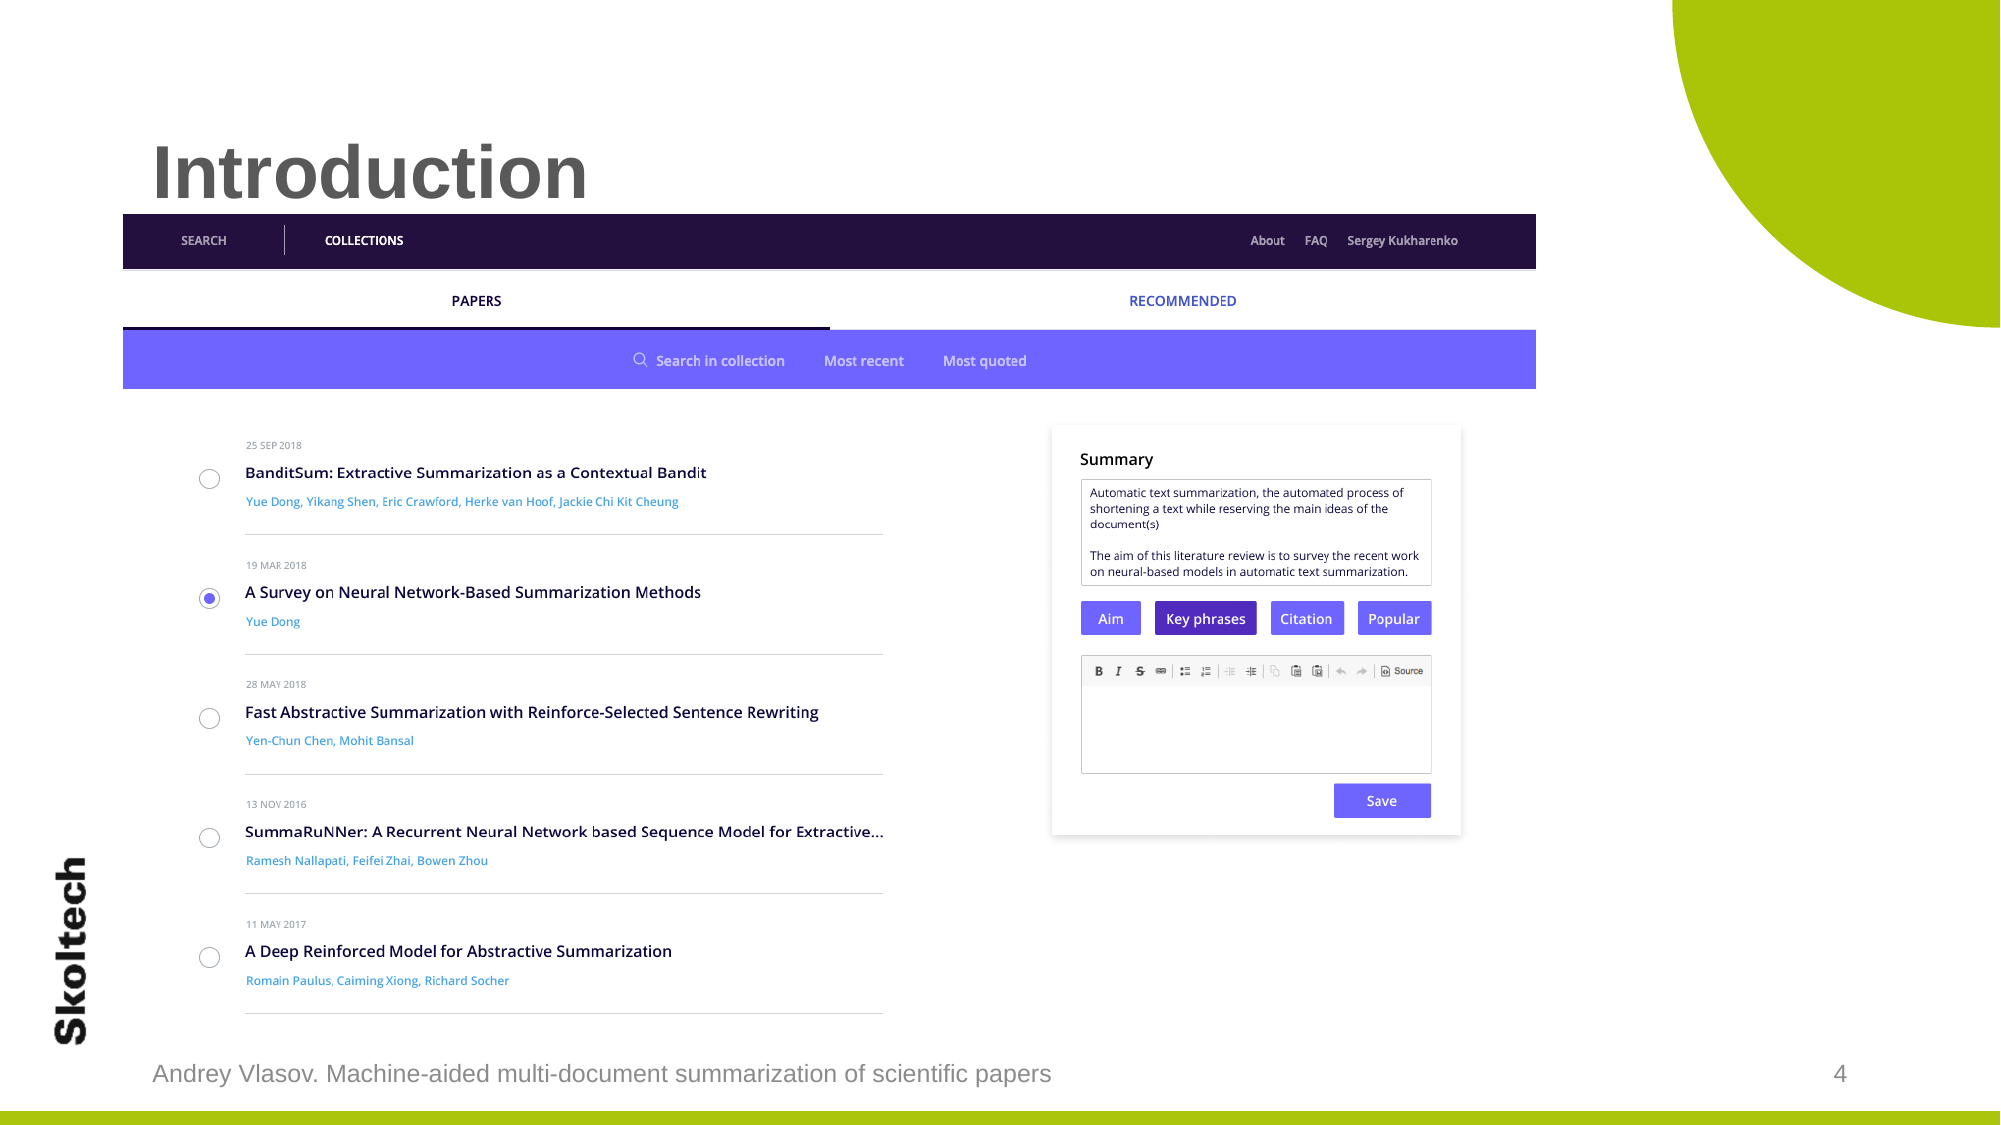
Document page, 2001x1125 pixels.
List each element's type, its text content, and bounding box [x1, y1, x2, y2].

title Introduction [137, 59, 1863, 278]
footer Andrey Vlasov. Machine-aided multi-document summarization of scientific papers [137, 1053, 1338, 1103]
picture [123, 213, 1536, 1043]
picture [54, 853, 86, 1050]
slide_number 4 [1412, 1042, 1863, 1103]
